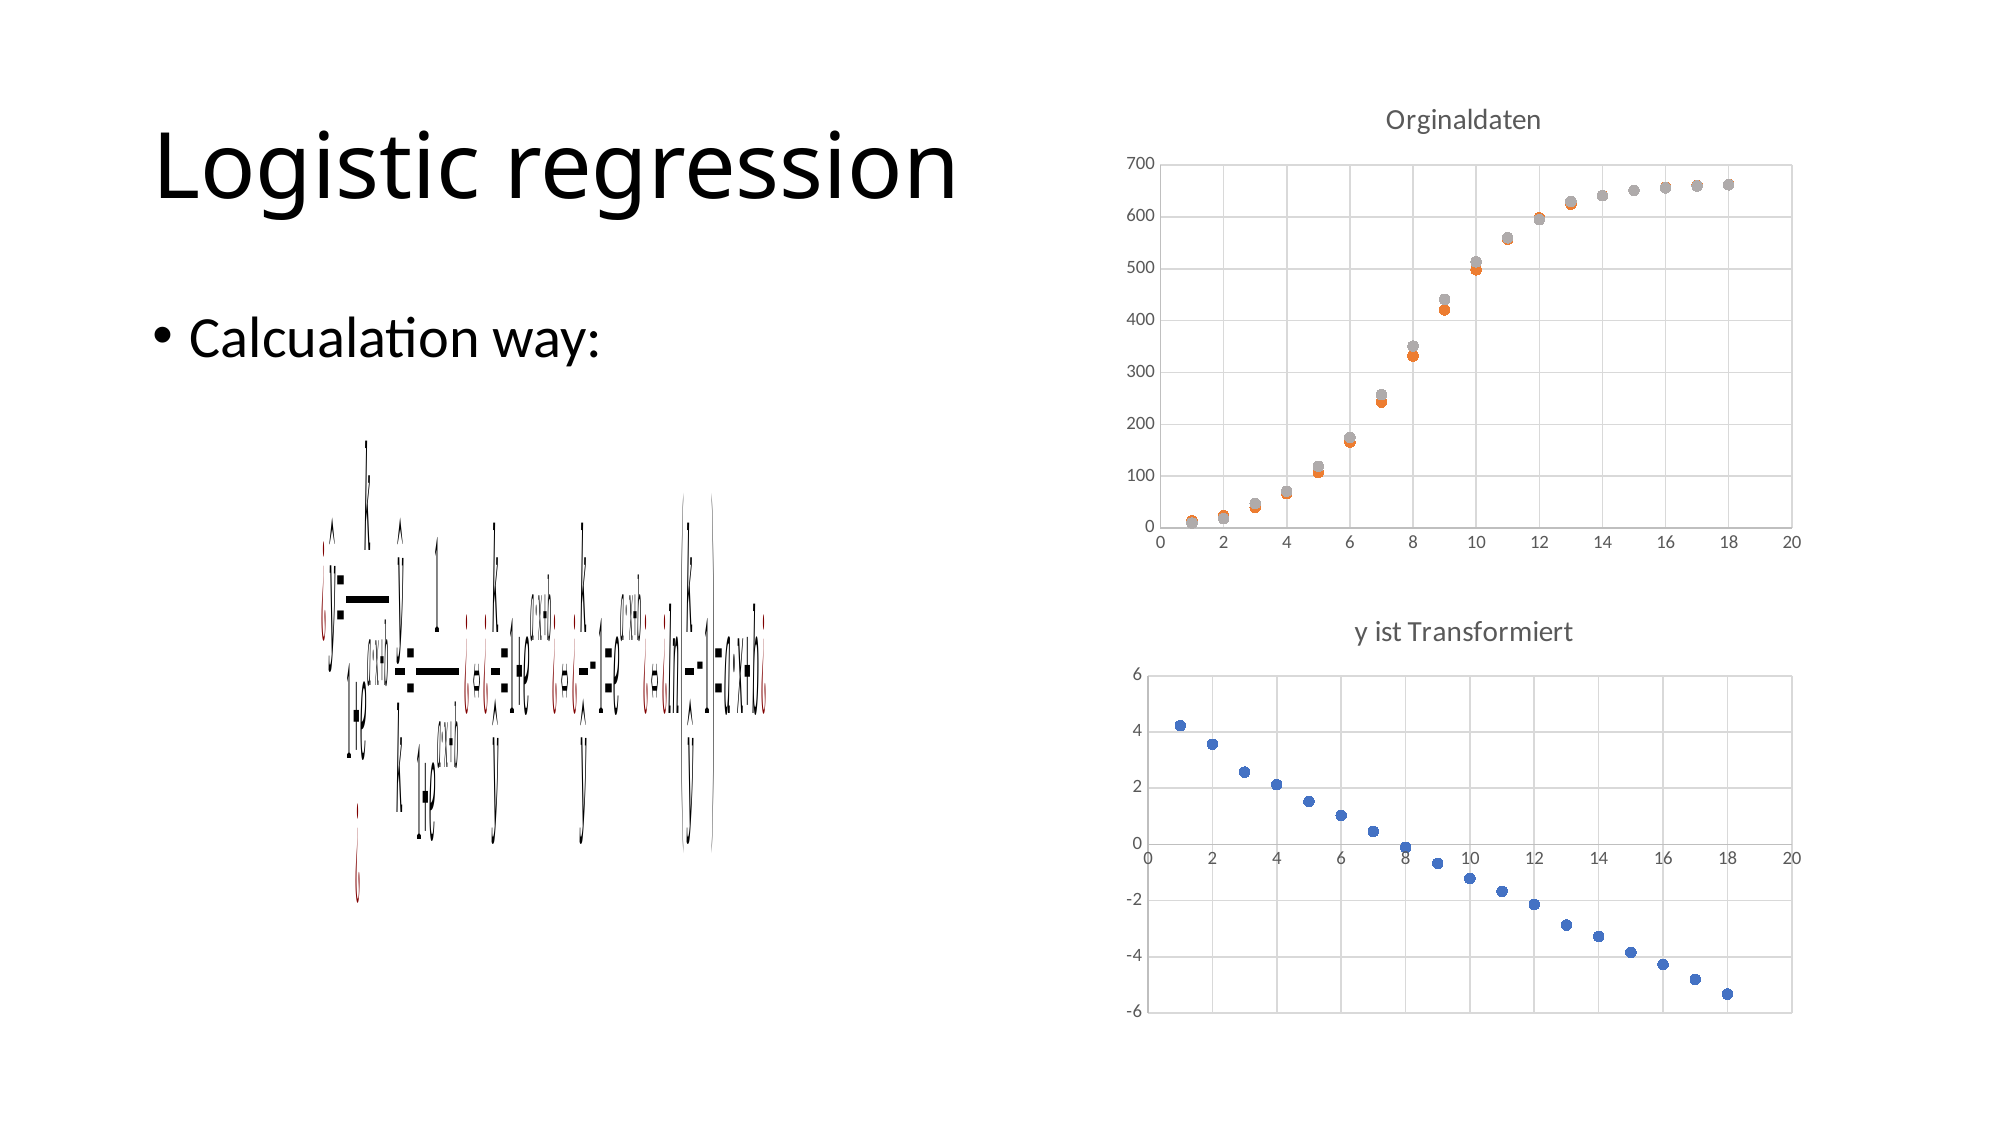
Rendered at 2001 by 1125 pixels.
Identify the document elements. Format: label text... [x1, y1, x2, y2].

chart [1112, 81, 1816, 563]
list Calcualation way: [137, 299, 1863, 1014]
chart [1112, 593, 1816, 1032]
title Logistic regression [137, 59, 1863, 278]
